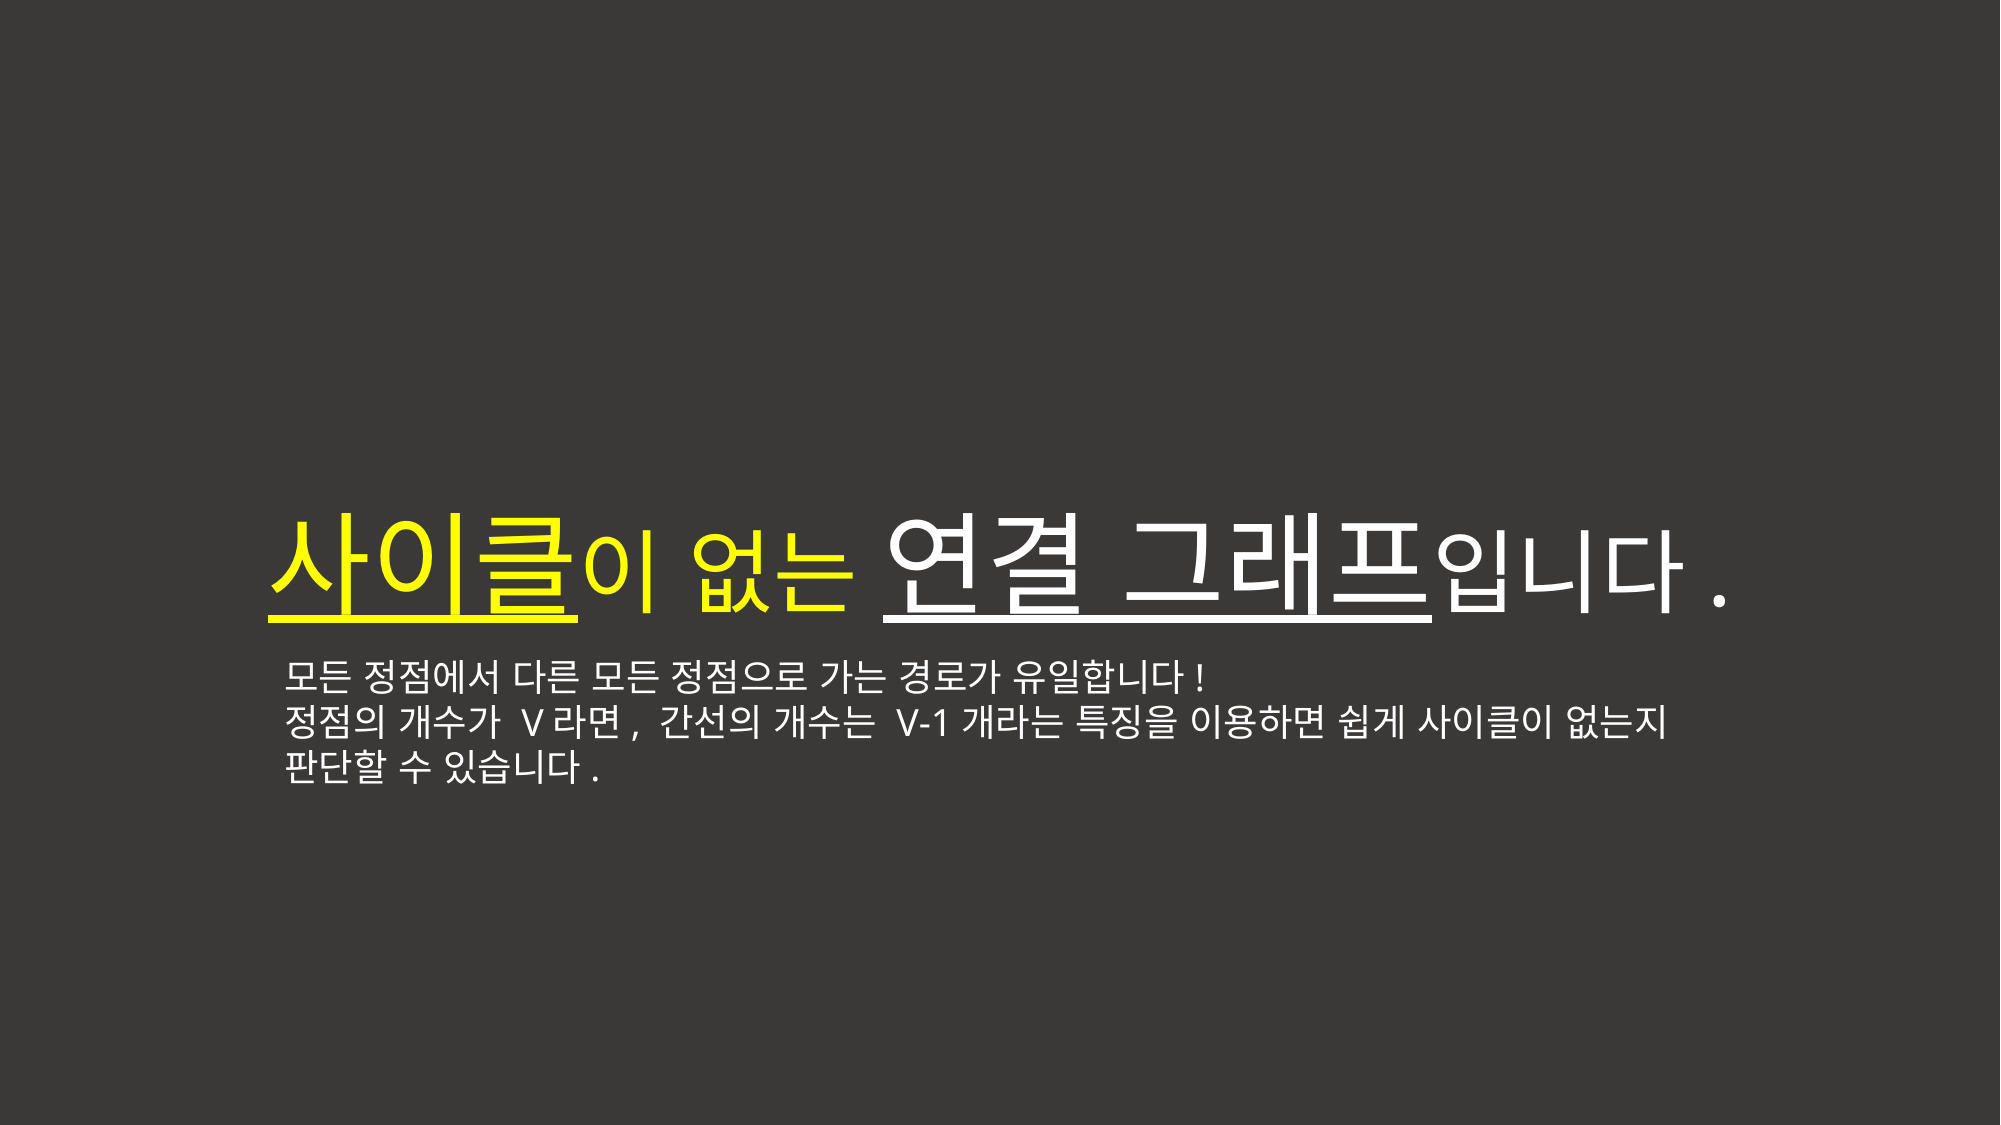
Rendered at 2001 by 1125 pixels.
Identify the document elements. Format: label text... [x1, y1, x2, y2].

text_box 사이클이 없는 연결 그래프입니다. [252, 486, 1747, 637]
text_box 모든 정점에서 다른 모든 정점으로 가는 경로가 유일합니다! 정점의 개수가 V라면, 간선의 개수는 V-1개라는 특징을 이용하면 쉽게 사이클이 없는지 판단할 수 있습니다. [269, 646, 1685, 797]
